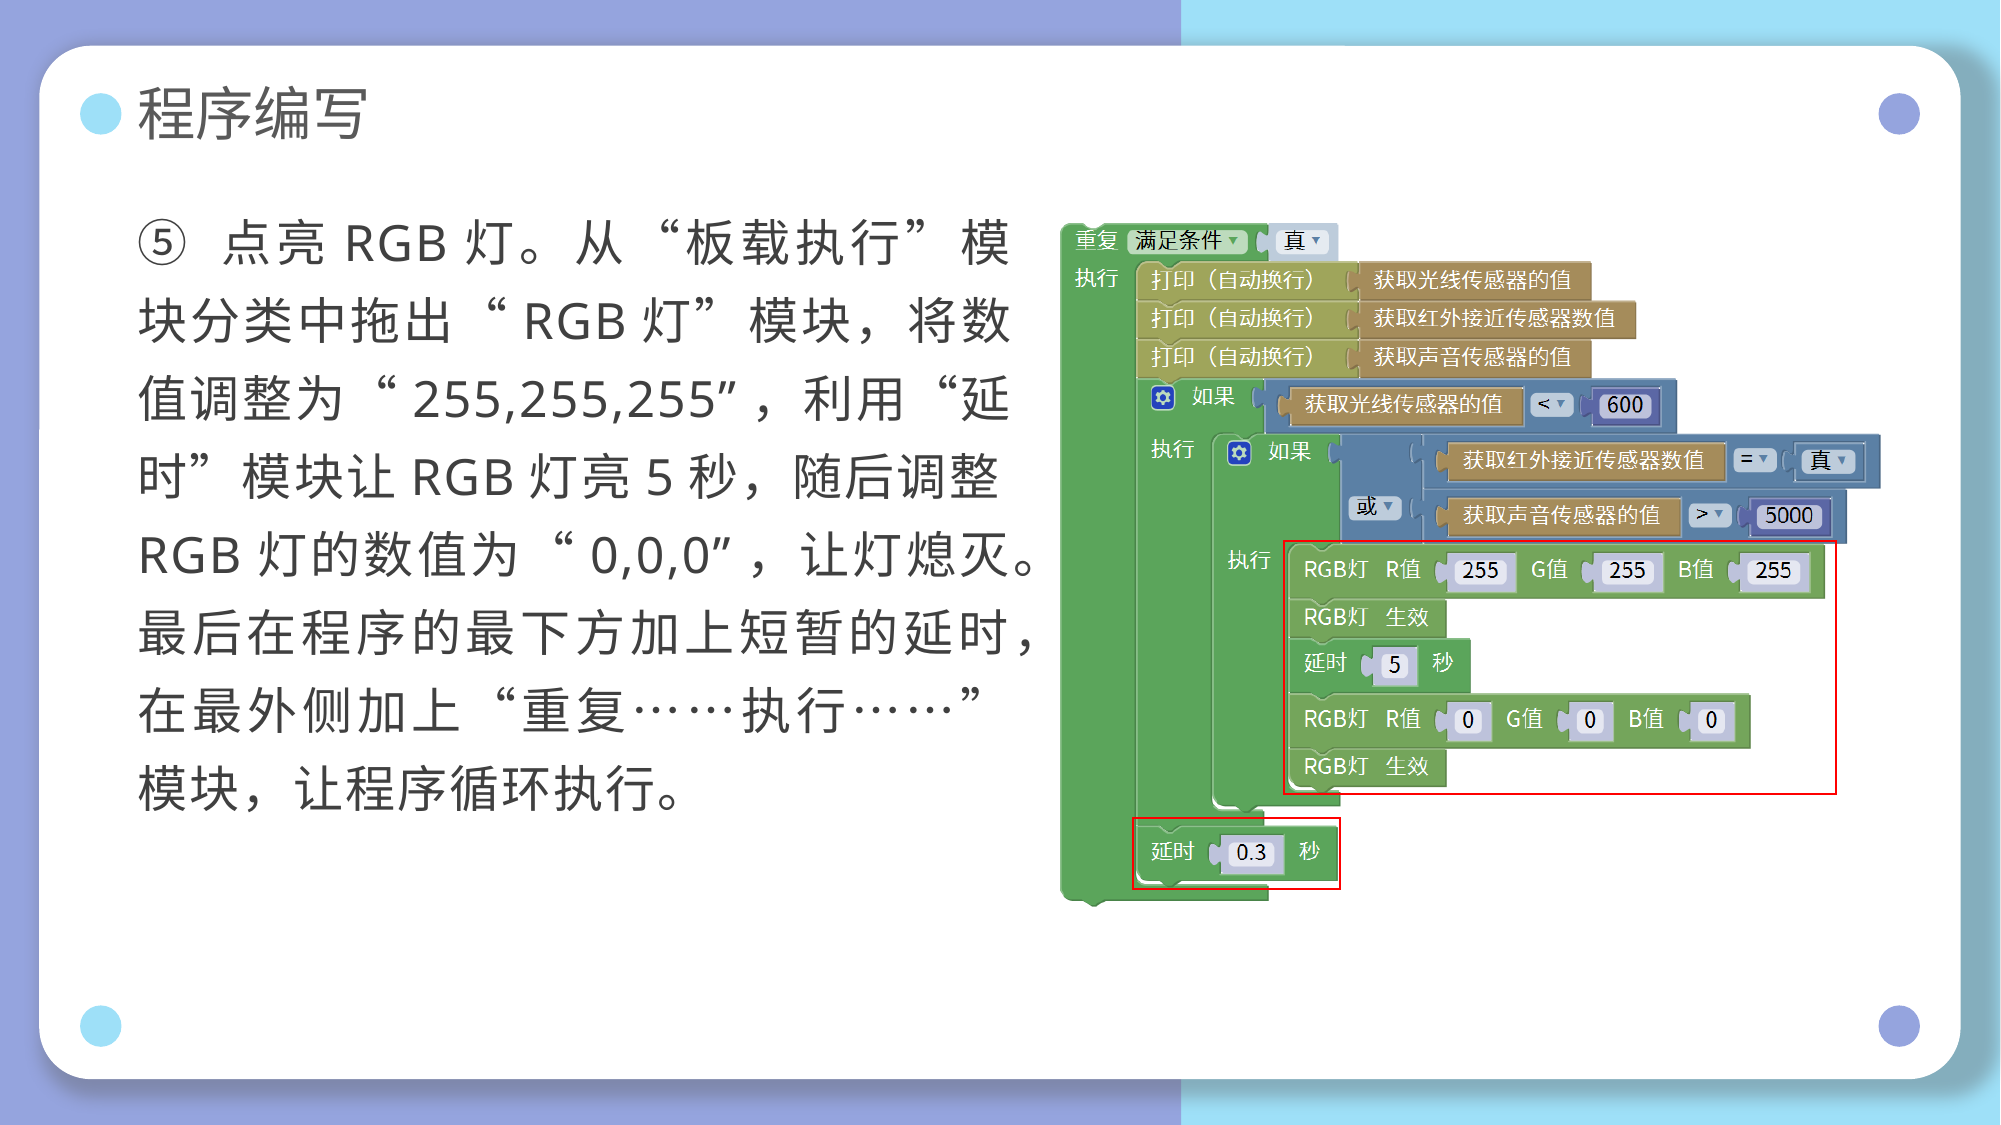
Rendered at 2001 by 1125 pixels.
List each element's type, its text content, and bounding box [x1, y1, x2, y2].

title 程序编写 [137, 77, 976, 157]
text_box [1052, 217, 1889, 913]
list ⑤ 点亮RGB灯。从“板载执行”模块分类中拖出“RGB灯”模块，将数值调整为“255,255,255”，利用“延时”模块让RGB灯亮5秒，随后调整RGB灯的数值为“0,0,0”，让灯熄灭。最后在程序的最下方加上短暂的延时，在最外侧加上“重复……执行……”模块，让程序循环执行。 [137, 185, 1014, 802]
